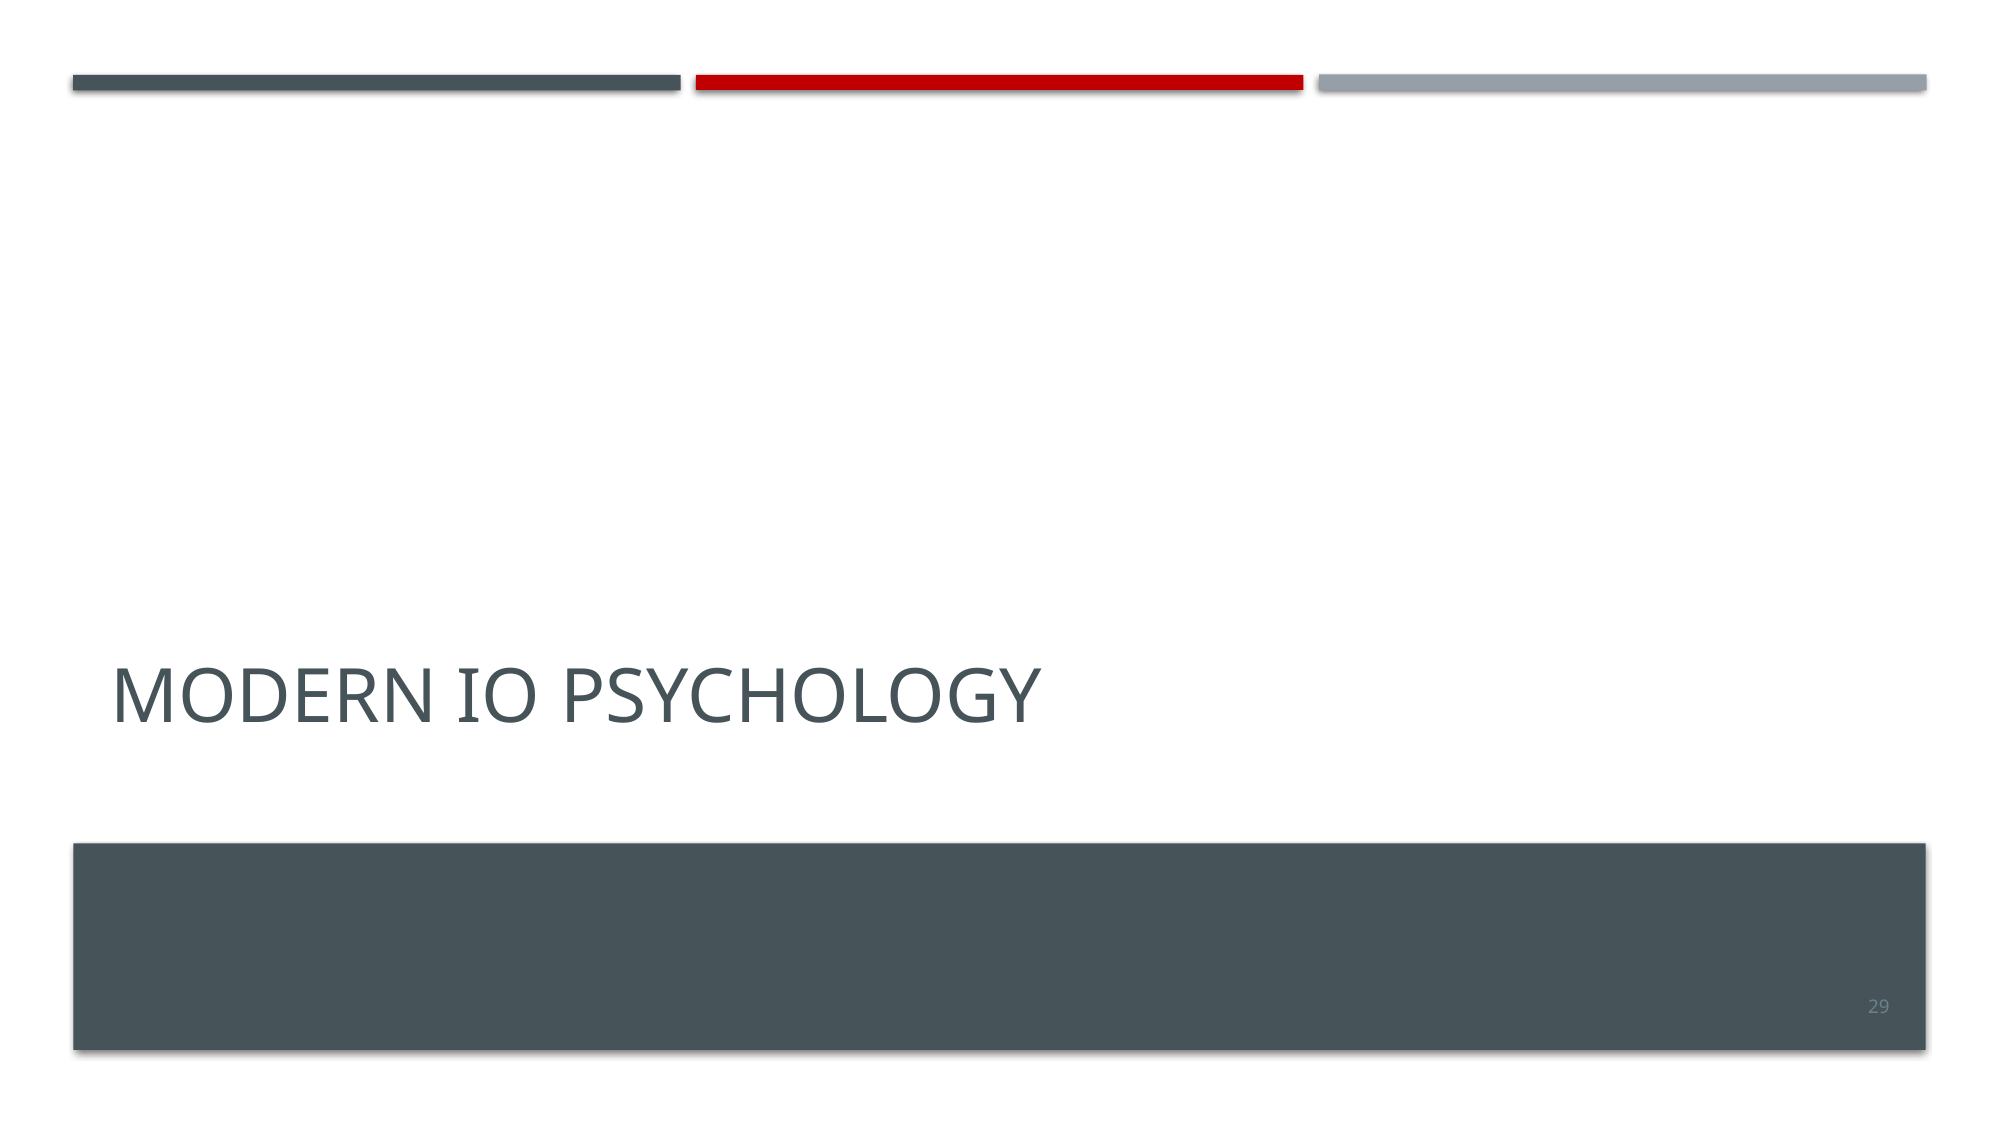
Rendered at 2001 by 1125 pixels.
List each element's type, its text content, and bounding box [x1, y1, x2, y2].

title Modern IO Psychology [95, 499, 1905, 745]
slide_number 29 [1732, 977, 1905, 1037]
